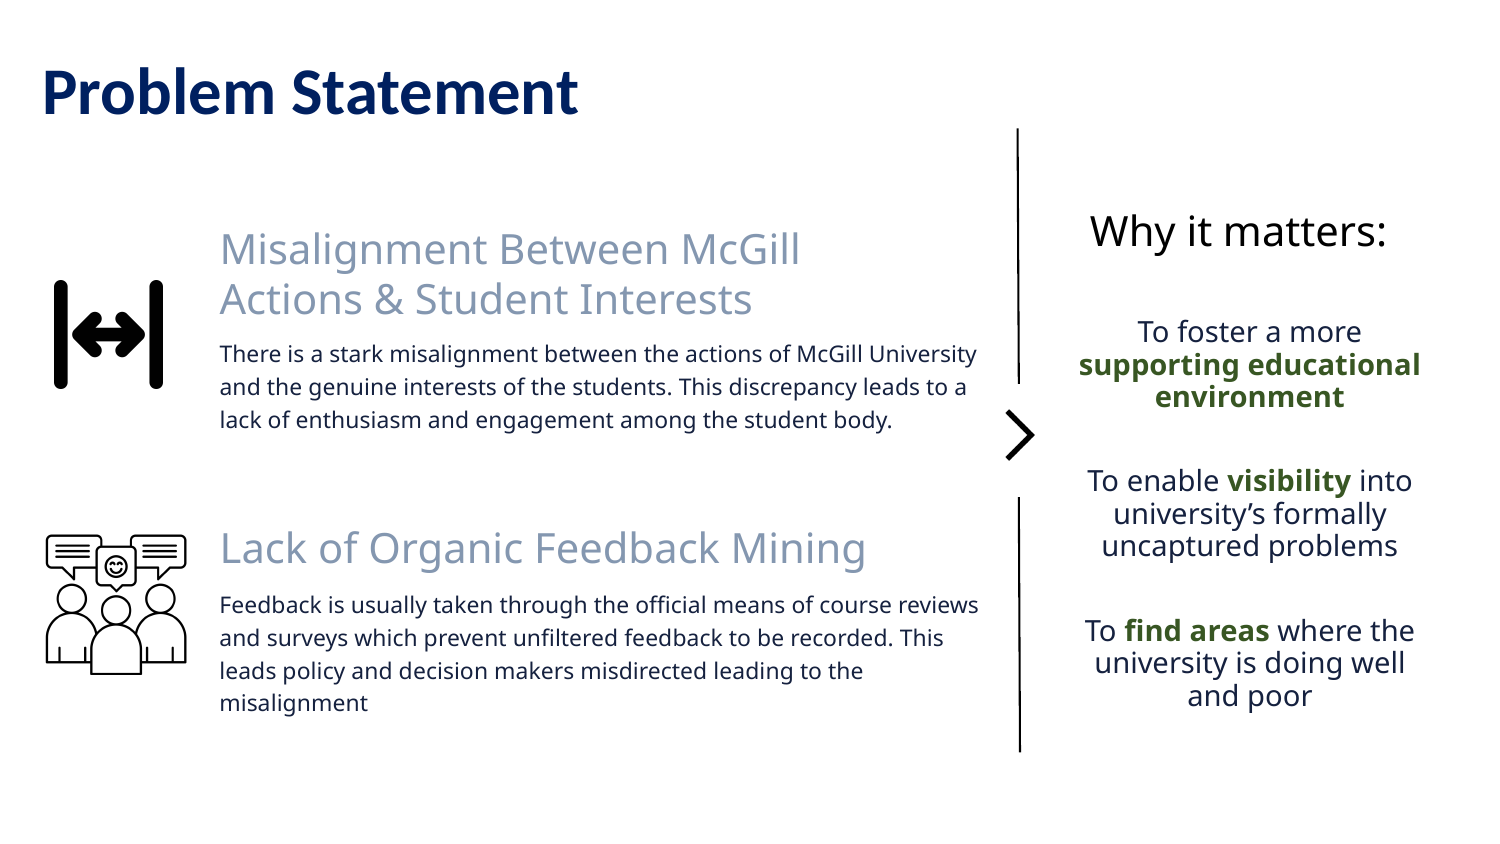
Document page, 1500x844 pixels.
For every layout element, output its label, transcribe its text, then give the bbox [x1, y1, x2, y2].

picture [976, 391, 1064, 480]
text_box Feedback is usually taken through the official means of course reviews and surveys which prevent unfiltered feedback to be recorded. This leads policy and decision makers misdirected leading to the misalignment [204, 578, 1017, 722]
text_box Misalignment Between McGill Actions & Student Interests [204, 215, 1017, 325]
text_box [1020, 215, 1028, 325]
picture [30, 531, 202, 675]
text_box To foster a more supporting educational environment [1057, 308, 1443, 455]
text_box Problem Statement [17, 40, 605, 136]
text_box Why it matters: [1075, 197, 1425, 265]
text_box To find areas where the university is doing well and poor [1057, 606, 1443, 753]
text_box There is a stark misalignment between the actions of McGill University and the genuine interests of the students. This discrepancy leads to a lack of enthusiasm and engagement among the student body. [204, 327, 1028, 437]
text_box To enable visibility into university’s formally uncaptured problems [1056, 457, 1444, 604]
text_box Lack of Organic Feedback Mining [204, 514, 864, 578]
picture [54, 280, 163, 389]
